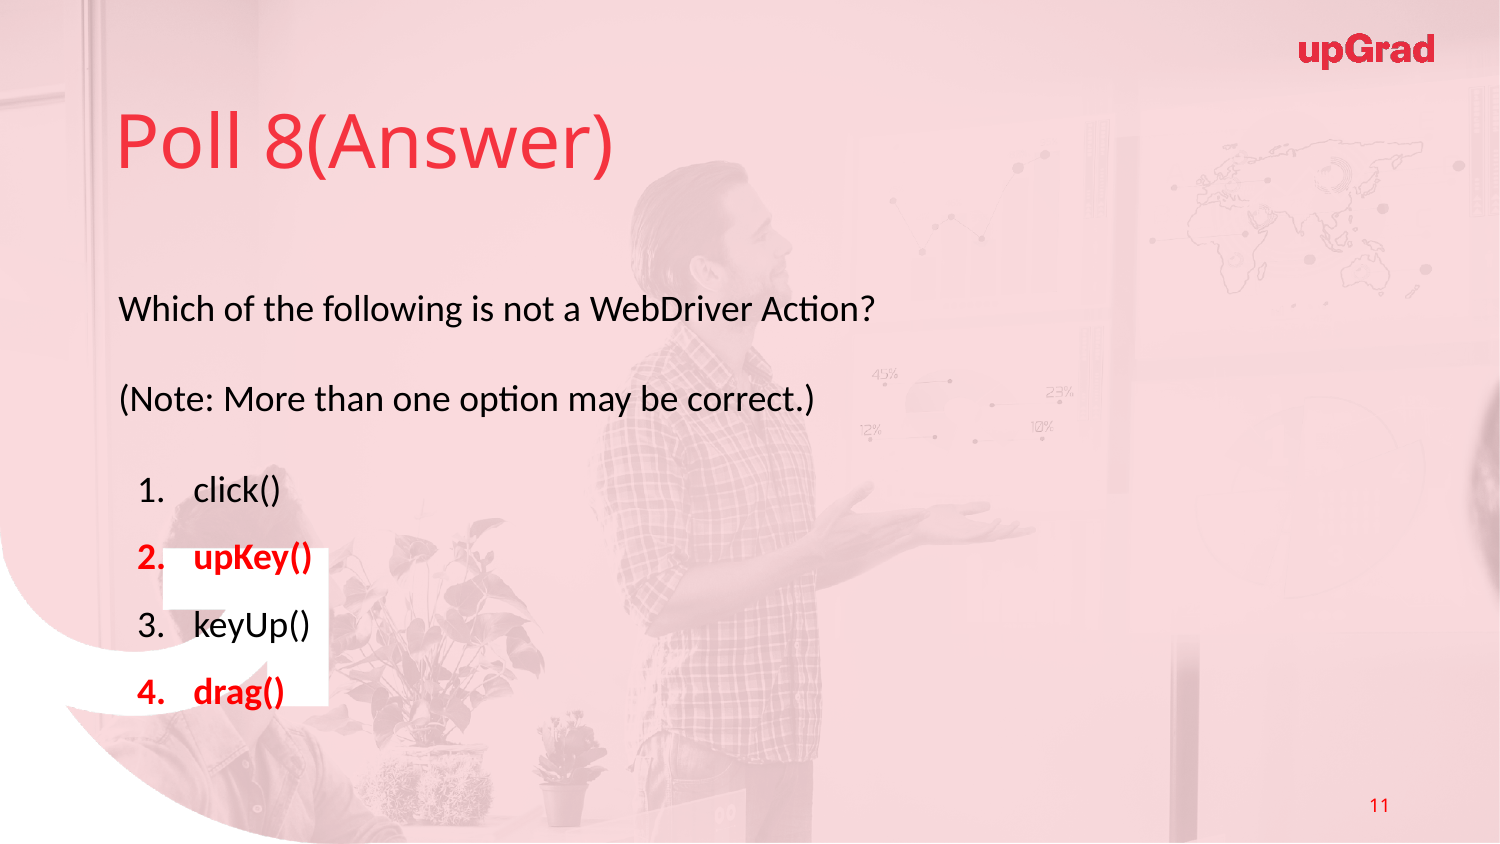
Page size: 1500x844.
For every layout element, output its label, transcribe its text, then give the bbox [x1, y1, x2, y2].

text_box [0, 0, 1500, 844]
text_box Poll 8(Answer) [103, 89, 1005, 200]
picture [1299, 33, 1434, 70]
text_box Which of the following is not a WebDriver Action? (Note: More than one option may be correct.) click() upKey() keyUp() drag() [103, 253, 1333, 803]
text_box 11 [1068, 782, 1406, 828]
